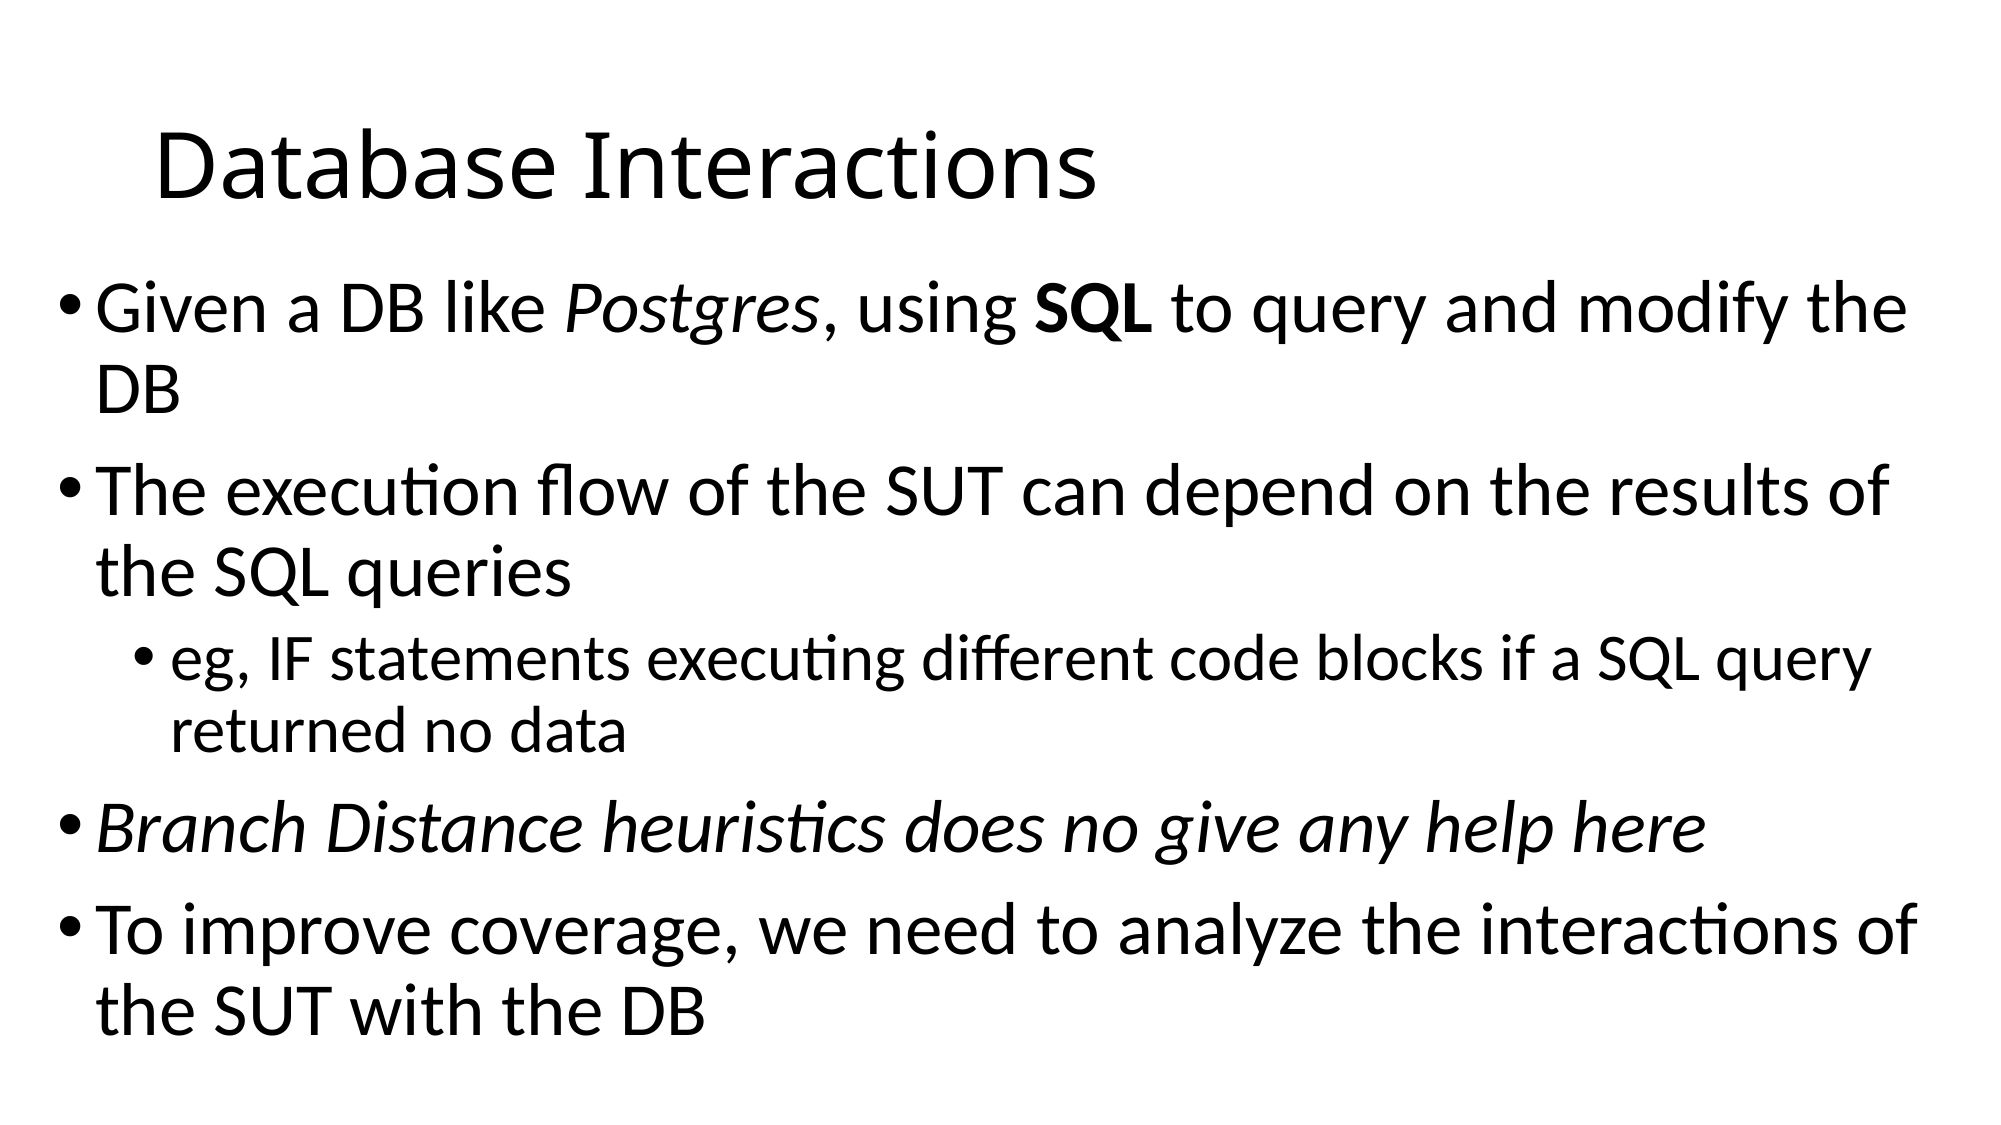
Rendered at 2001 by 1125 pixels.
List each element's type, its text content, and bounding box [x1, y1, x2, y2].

title Database Interactions [137, 59, 1863, 260]
list Given a DB like Postgres, using SQL to query and modify the DB The execution flow of the SUT can depend on the results of the SQL queries eg, IF statements executing different code blocks if a SQL query returned no data Branch Distance heuristics does no give any help here To improve coverage, we need to analyze the interactions of the SUT with the DB [42, 260, 1952, 1094]
